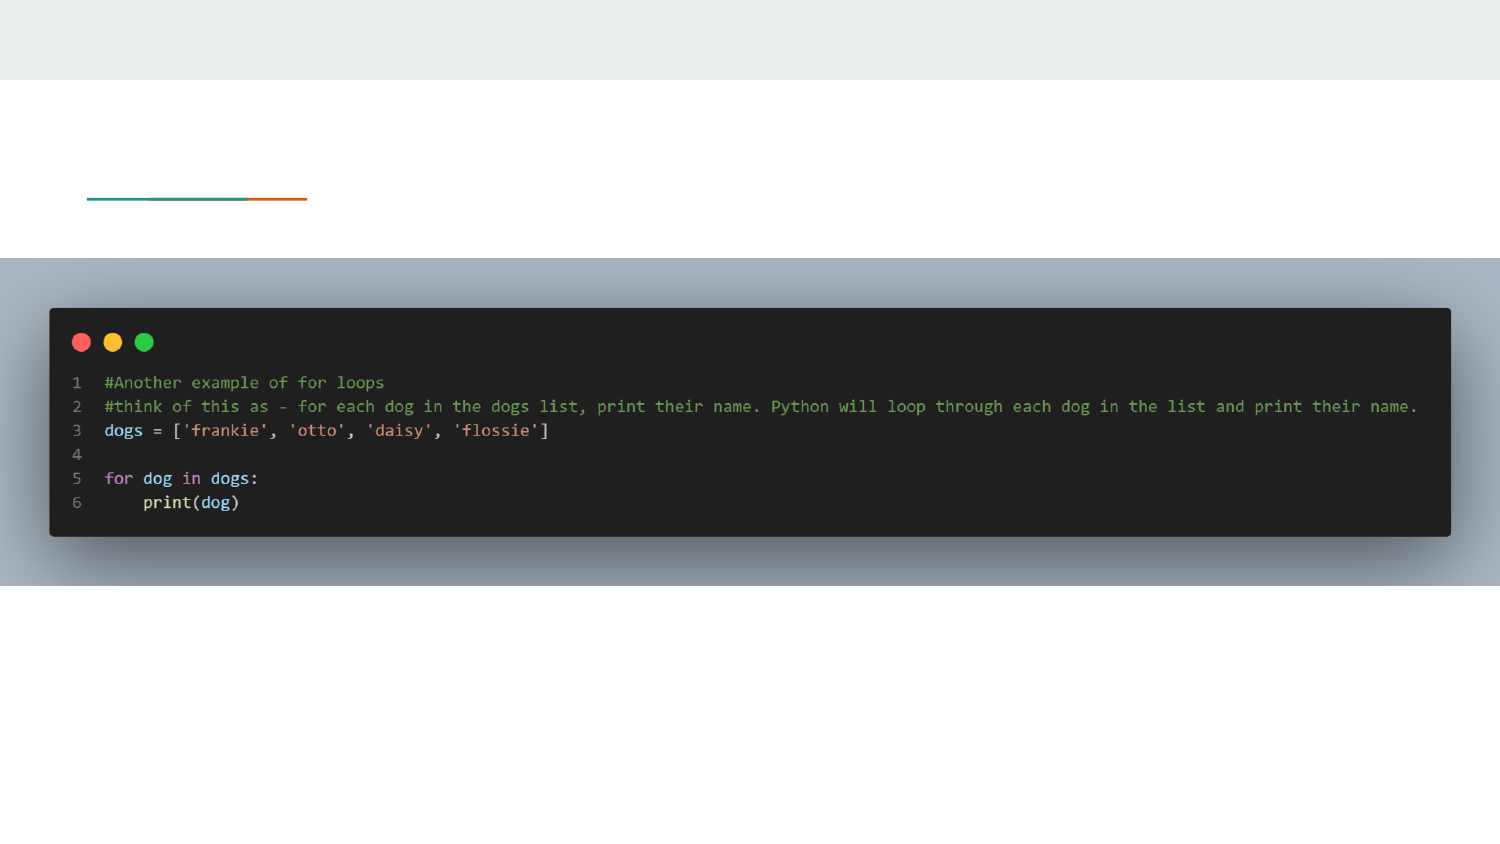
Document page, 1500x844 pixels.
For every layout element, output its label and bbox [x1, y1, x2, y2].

picture [0, 258, 1500, 586]
